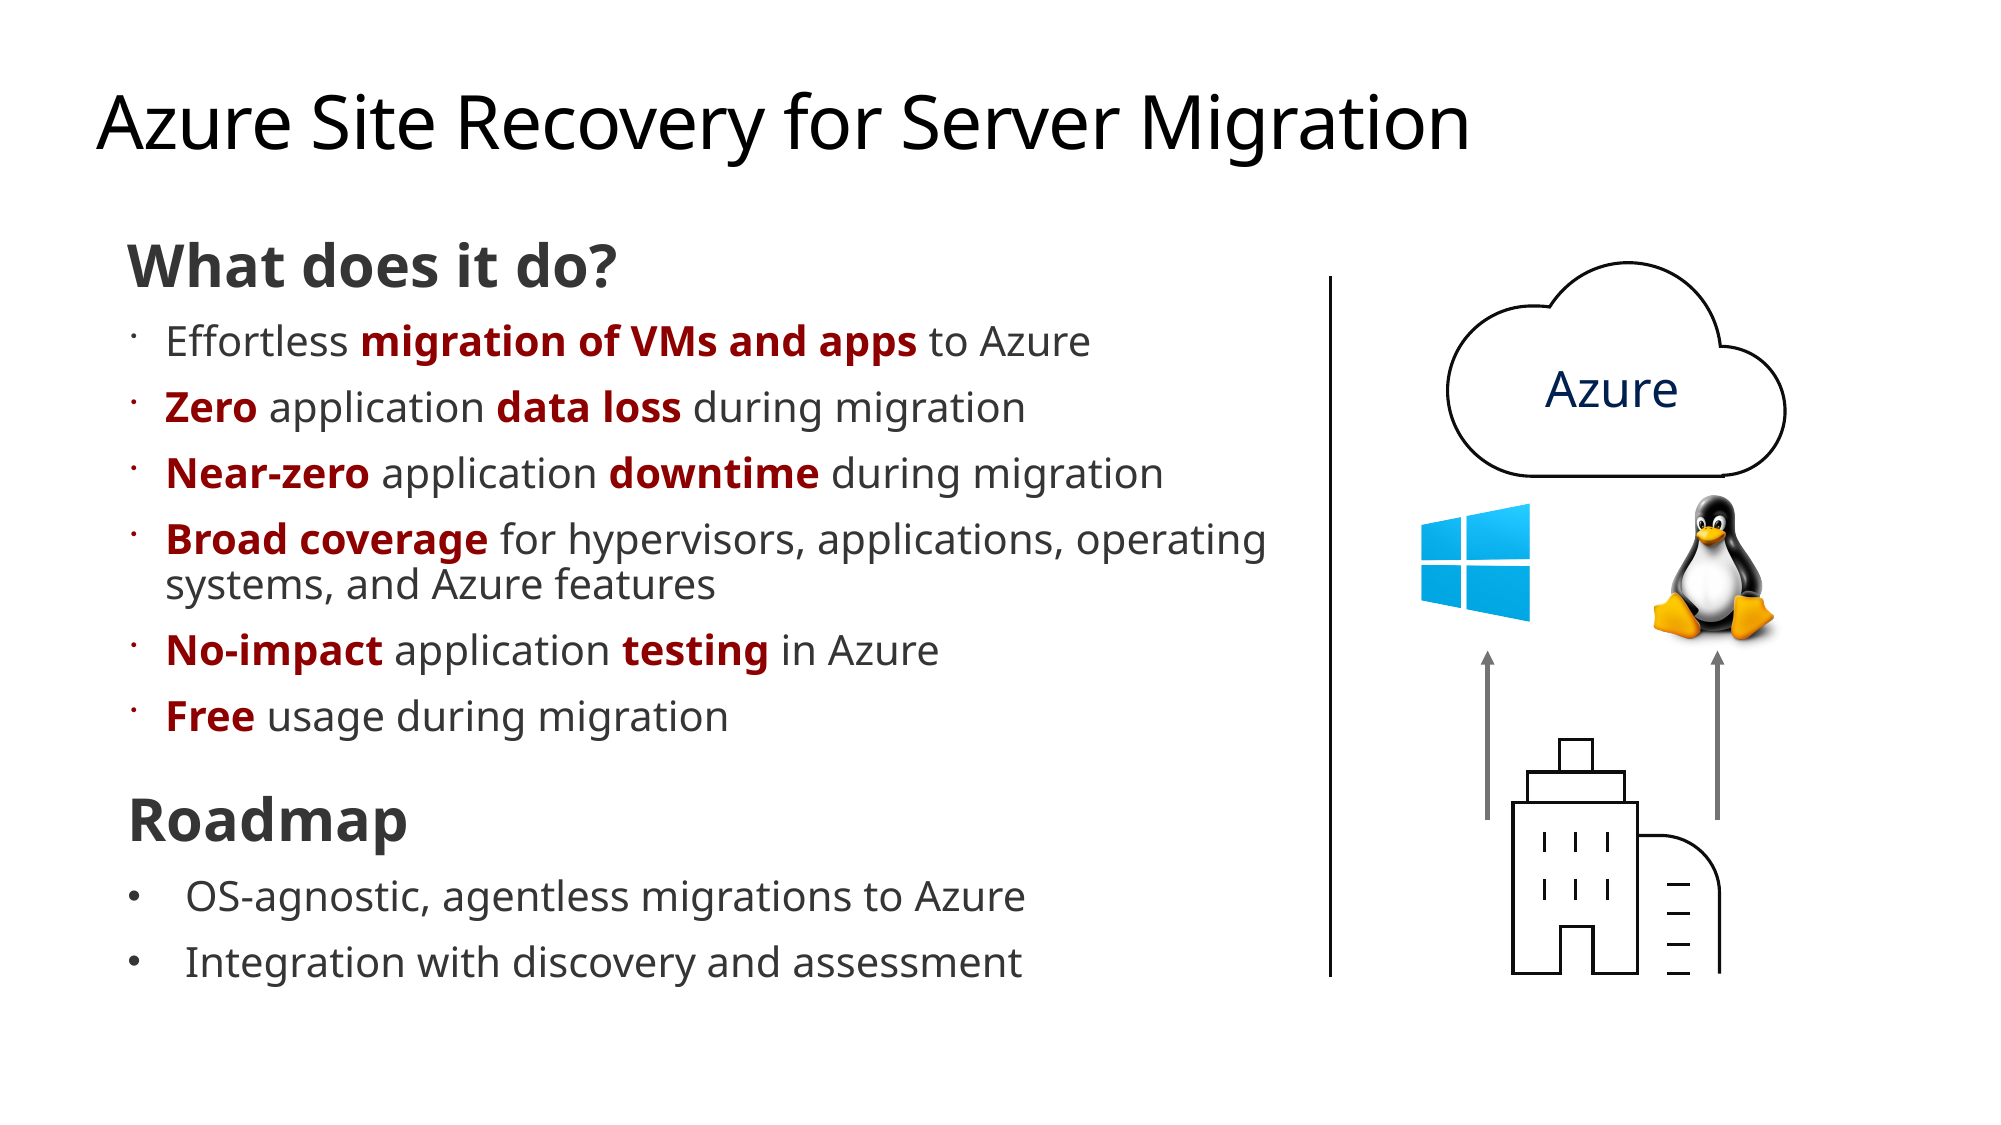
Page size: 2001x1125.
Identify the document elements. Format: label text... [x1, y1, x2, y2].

picture [1421, 503, 1531, 623]
text_box [1513, 739, 1720, 974]
title Azure Site Recovery for Server Migration [96, 75, 1904, 166]
picture [1642, 495, 1785, 654]
text_box What does it do? Effortless migration of VMs and apps to Azure Zero application data loss during migration Near-zero application downtime during migration Broad coverage for hypervisors, applications, operating systems, and Azure features No-impact application testing in Azure Free usage during migration Roadmap OS-agnostic, agentless migrations to Azure Integration with discovery and assessment [113, 228, 1371, 734]
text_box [1447, 262, 1786, 477]
